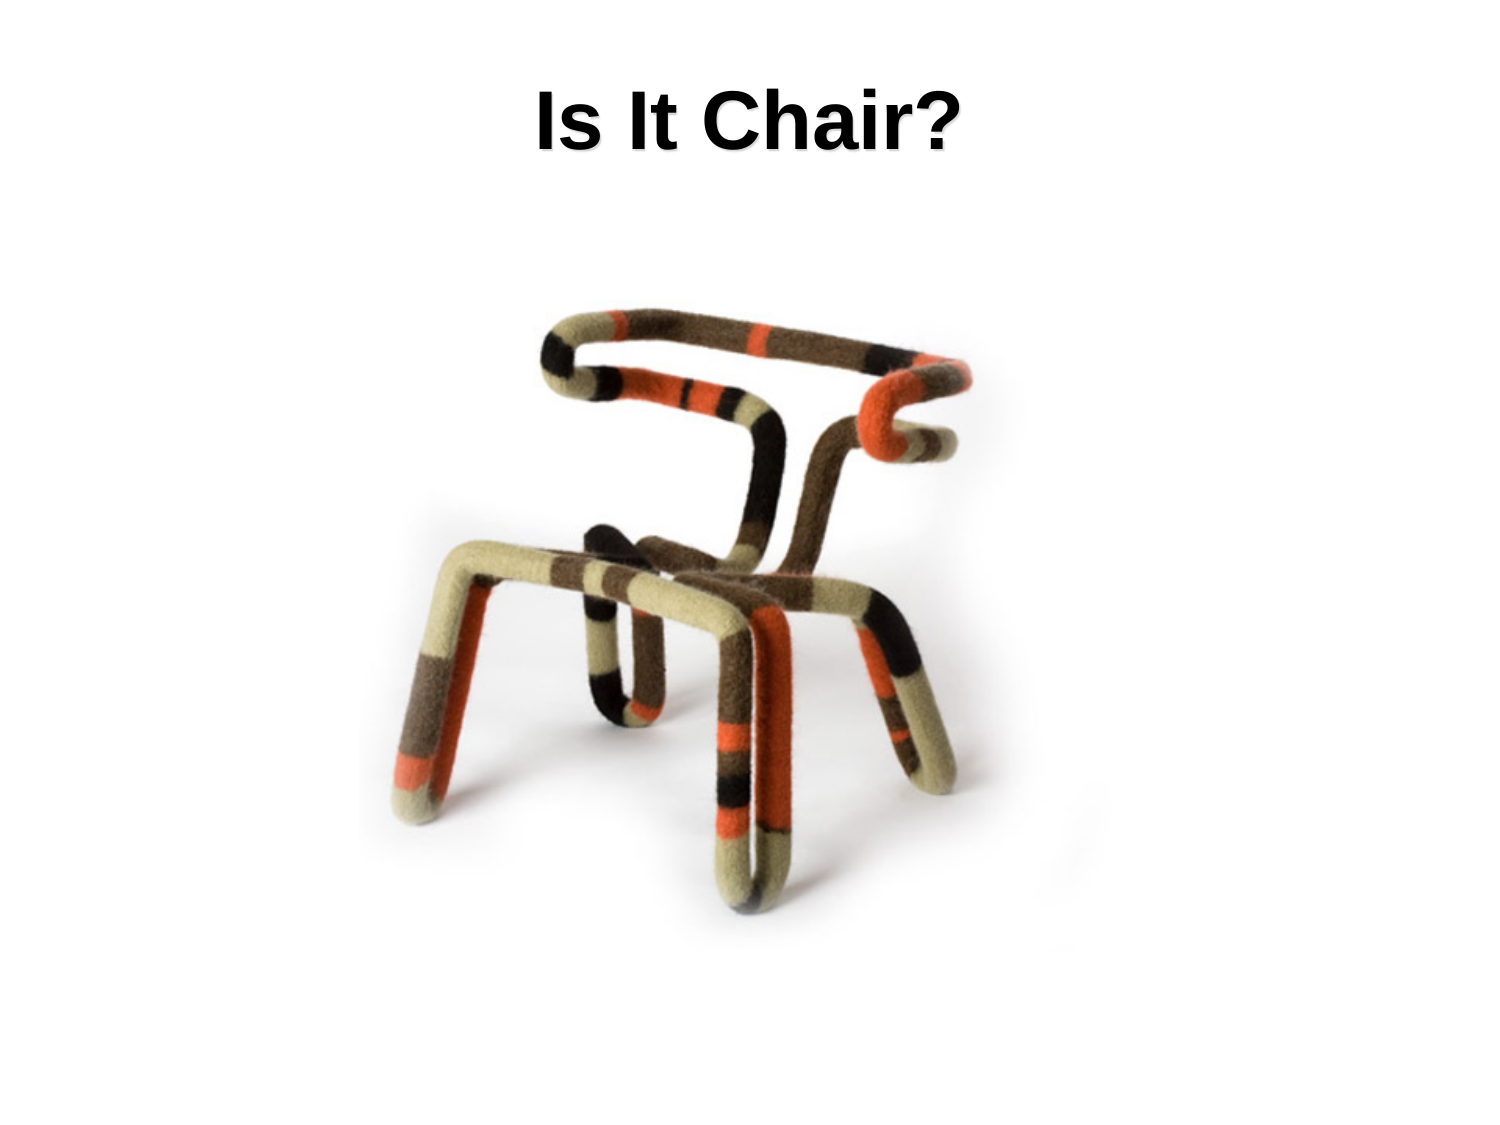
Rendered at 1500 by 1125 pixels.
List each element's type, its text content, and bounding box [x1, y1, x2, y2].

title Is It Chair? [74, 44, 1426, 188]
picture [359, 287, 1141, 952]
